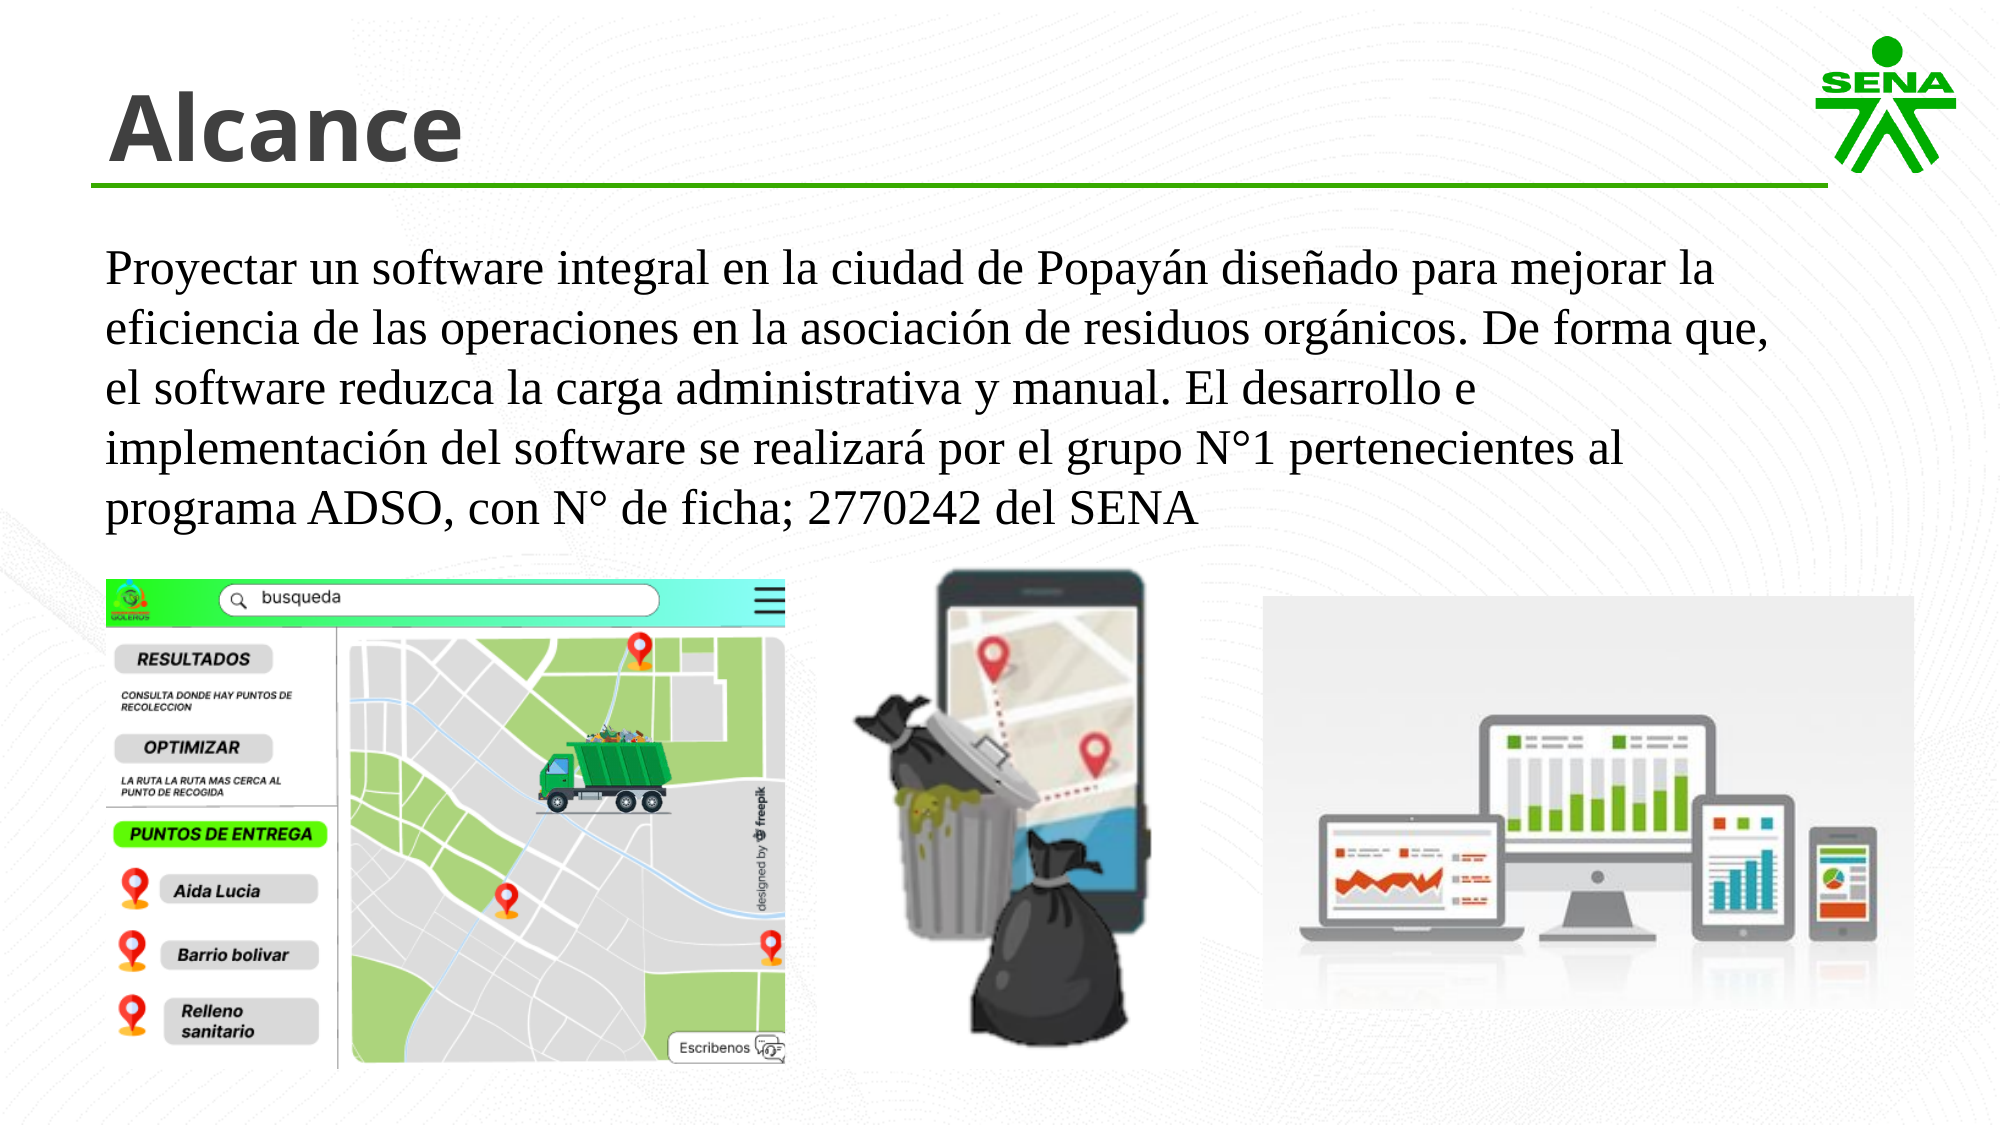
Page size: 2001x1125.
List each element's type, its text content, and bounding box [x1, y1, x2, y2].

text_box Alcance [94, 74, 1888, 186]
picture [0, 0, 2000, 1125]
text_box [94, 204, 1888, 321]
text_box Proyectar un software integral en la ciudad de Popayán diseñado para mejorar la eficiencia de las operaciones en la asociación de residuos orgánicos. De forma que, el software reduzca la carga administrativa y manual. El desarrollo e implementación del software se realizará por el grupo N°1 pertenecientes al programa ADSO, con N° de ficha; 2770242 del SENA [90, 226, 1815, 542]
